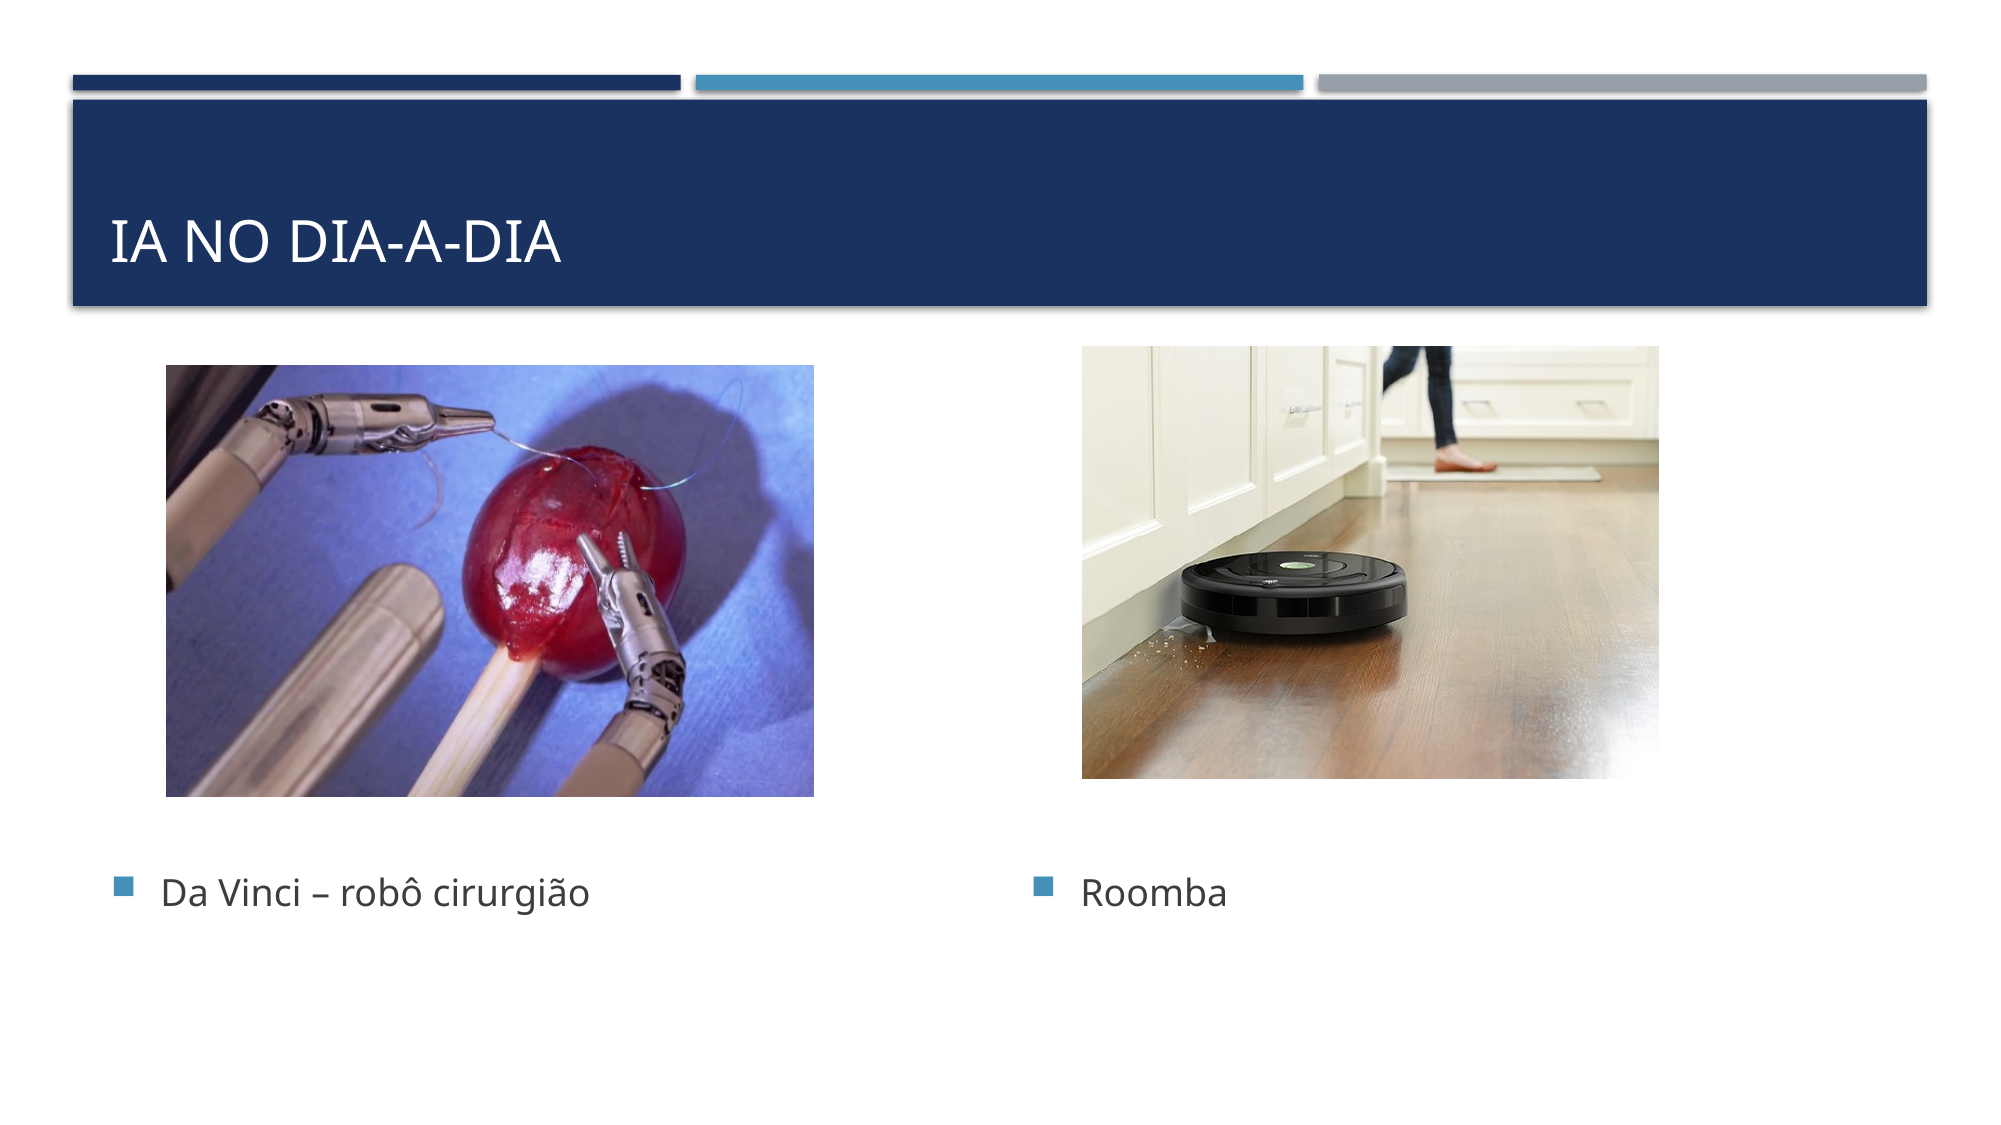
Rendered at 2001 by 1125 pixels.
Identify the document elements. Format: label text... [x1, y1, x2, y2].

list Roomba [1015, 365, 1905, 962]
list Da Vinci – robô cirurgião [95, 365, 985, 962]
picture [1081, 346, 1660, 779]
picture [165, 364, 814, 798]
title Ia no dia-a-dia [95, 119, 1905, 282]
